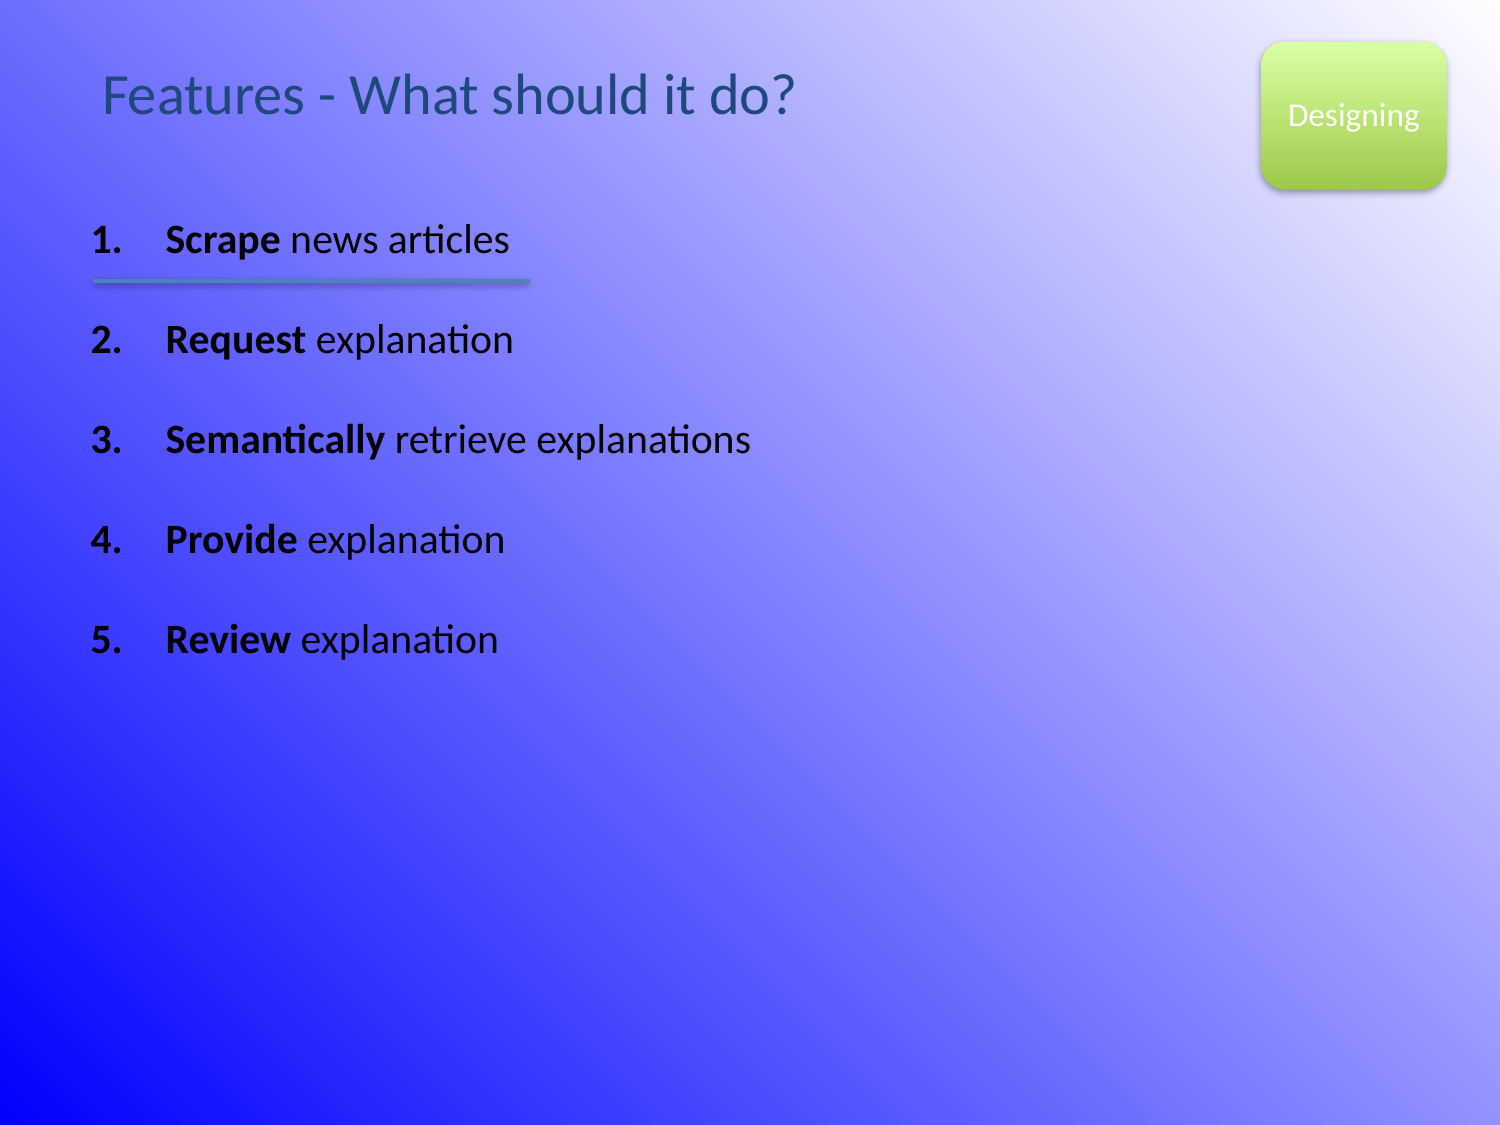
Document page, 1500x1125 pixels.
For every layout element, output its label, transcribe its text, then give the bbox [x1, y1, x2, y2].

text_box Features - What should it do? [87, 48, 813, 134]
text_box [1260, 41, 1448, 190]
text_box Scrape news articles Request explanation Semantically retrieve explanations Provide explanation Review explanation [75, 204, 767, 720]
